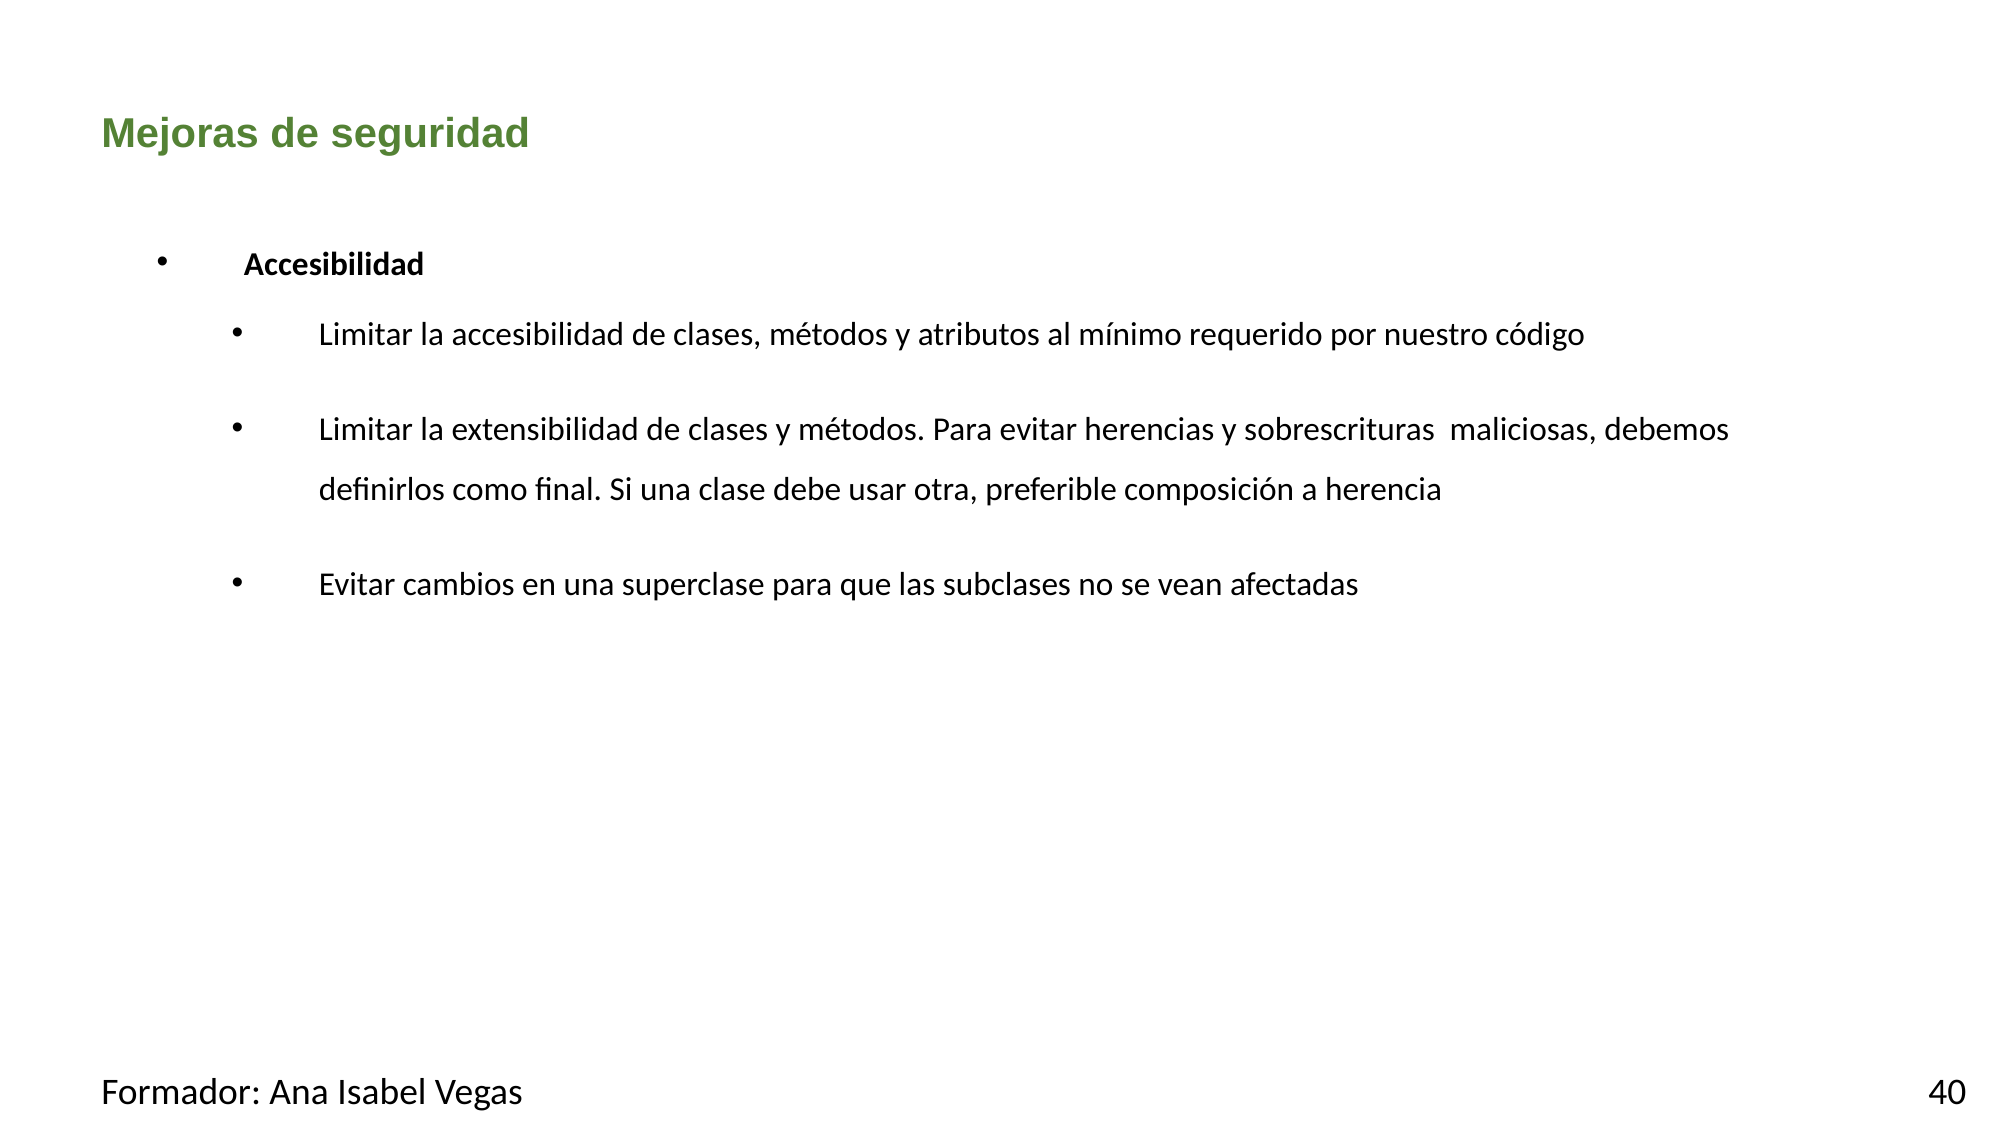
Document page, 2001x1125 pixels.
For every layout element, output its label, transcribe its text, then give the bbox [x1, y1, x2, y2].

list Accesibilidad Limitar la accesibilidad de clases, métodos y atributos al mínimo requerido por nuestro código Limitar la extensibilidad de clases y métodos. Para evitar herencias y sobrescrituras maliciosas, debemos definirlos como final. Si una clase debe usar otra, preferible composición a herencia Evitar cambios en una superclase para que las subclases no se vean afectadas [141, 214, 1841, 976]
footer Formador: Ana Isabel Vegas [86, 1059, 720, 1120]
title Mejoras de seguridad [86, 103, 1898, 175]
